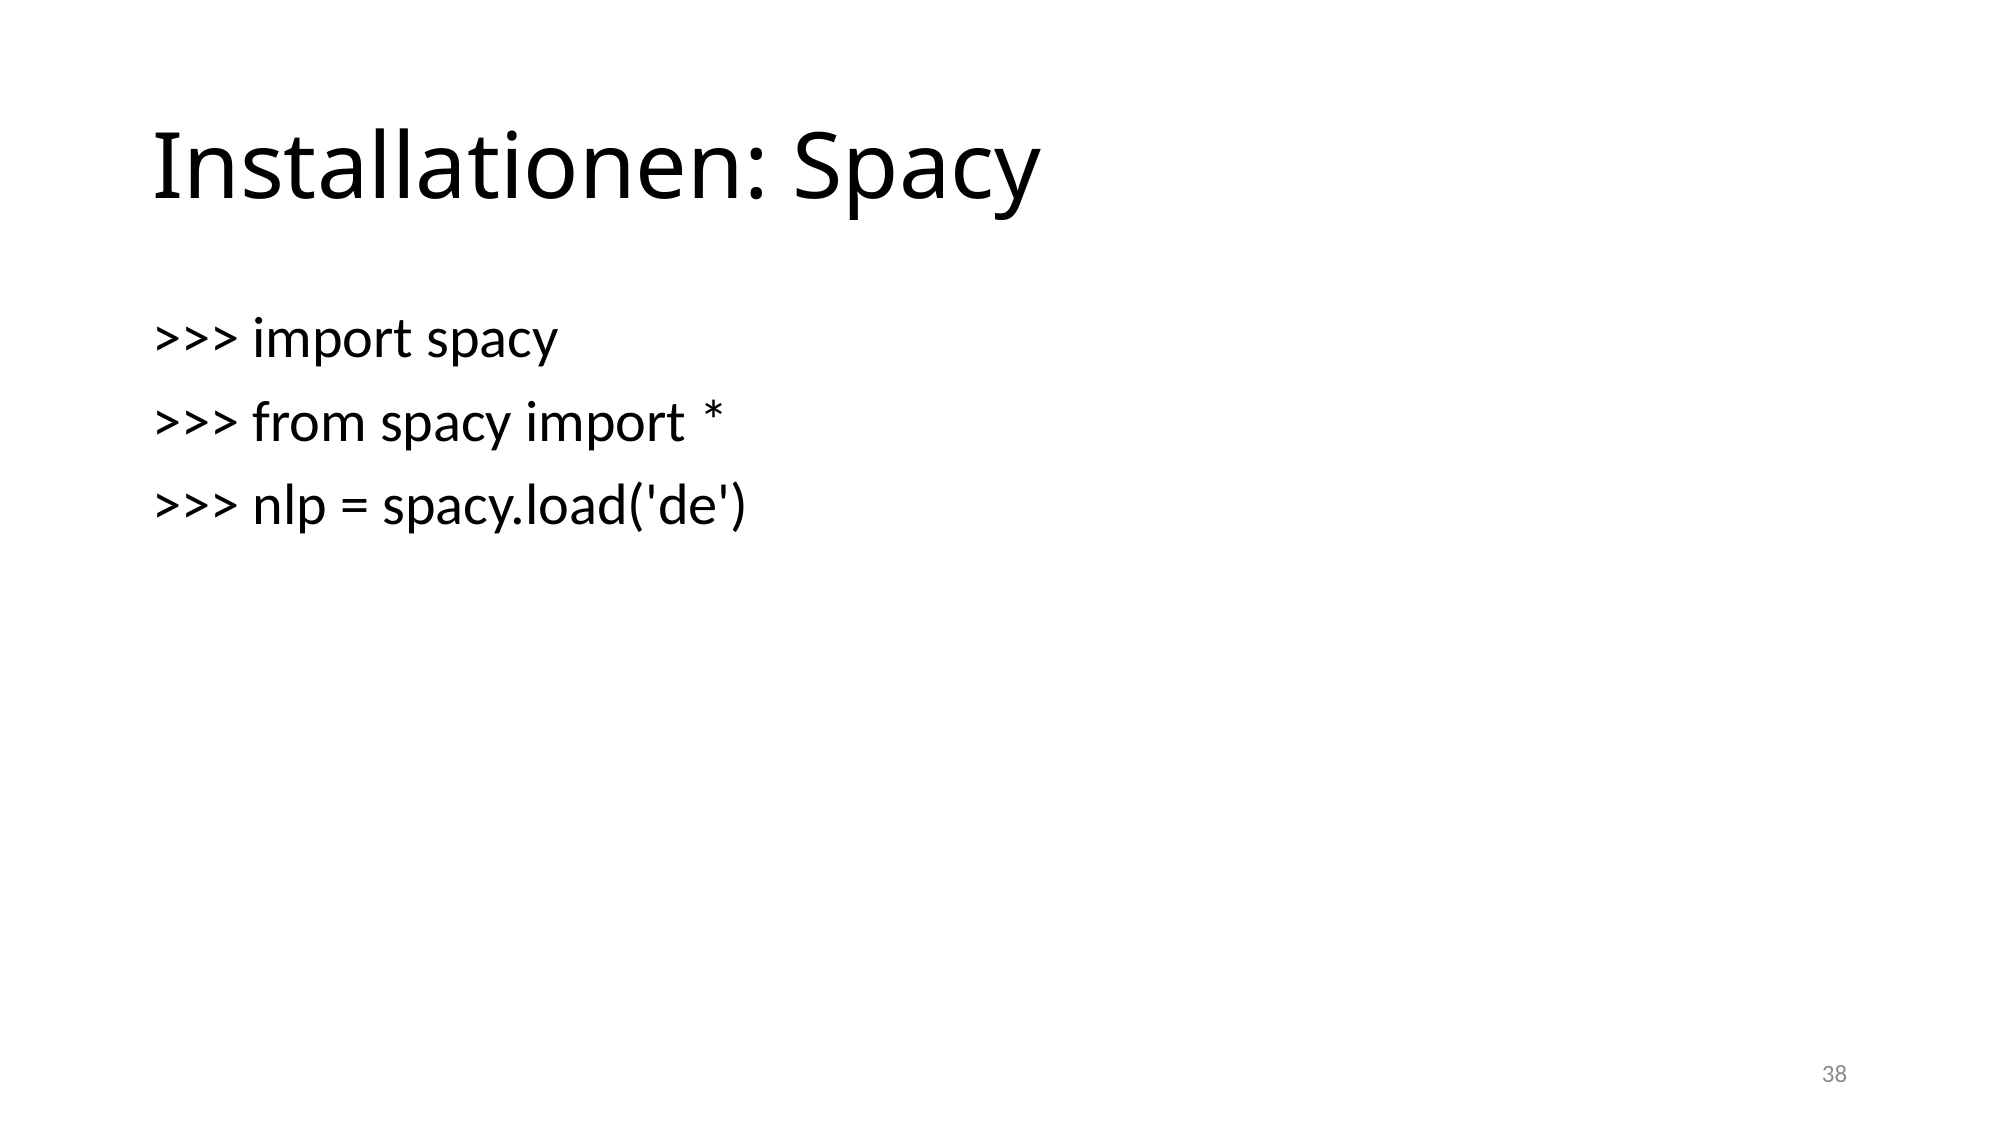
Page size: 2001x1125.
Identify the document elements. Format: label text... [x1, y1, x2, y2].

list >>> import spacy >>> from spacy import * >>> nlp = spacy.load('de') [137, 299, 1863, 1014]
title Installationen: Spacy [137, 59, 1863, 278]
slide_number 38 [1412, 1042, 1863, 1103]
